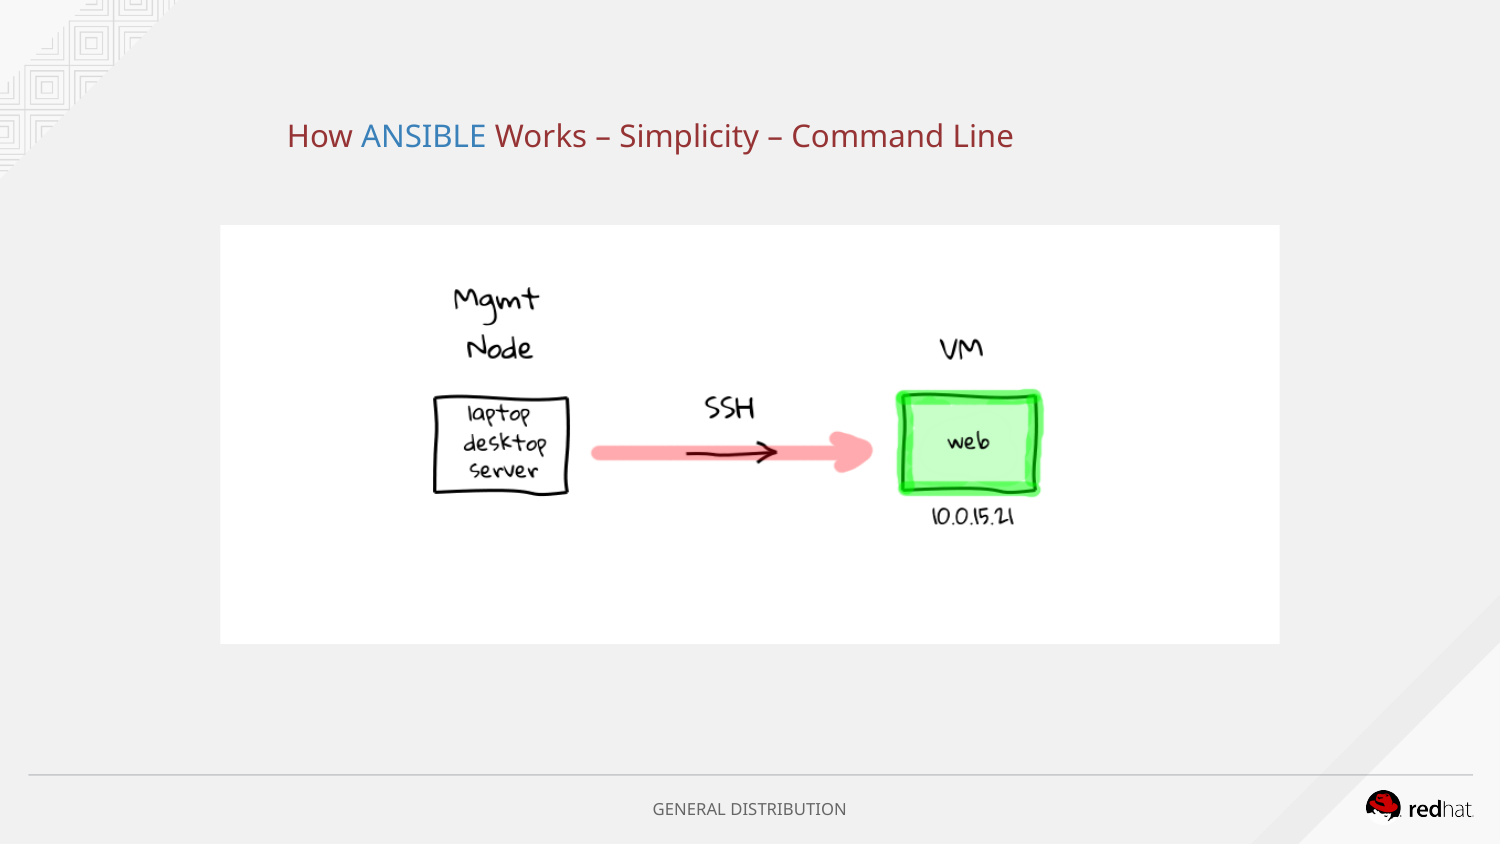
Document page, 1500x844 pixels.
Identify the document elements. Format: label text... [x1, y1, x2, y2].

picture [0, 0, 1500, 844]
title How ANSIBLE Works – Simplicity – Command Line [271, 0, 1229, 169]
